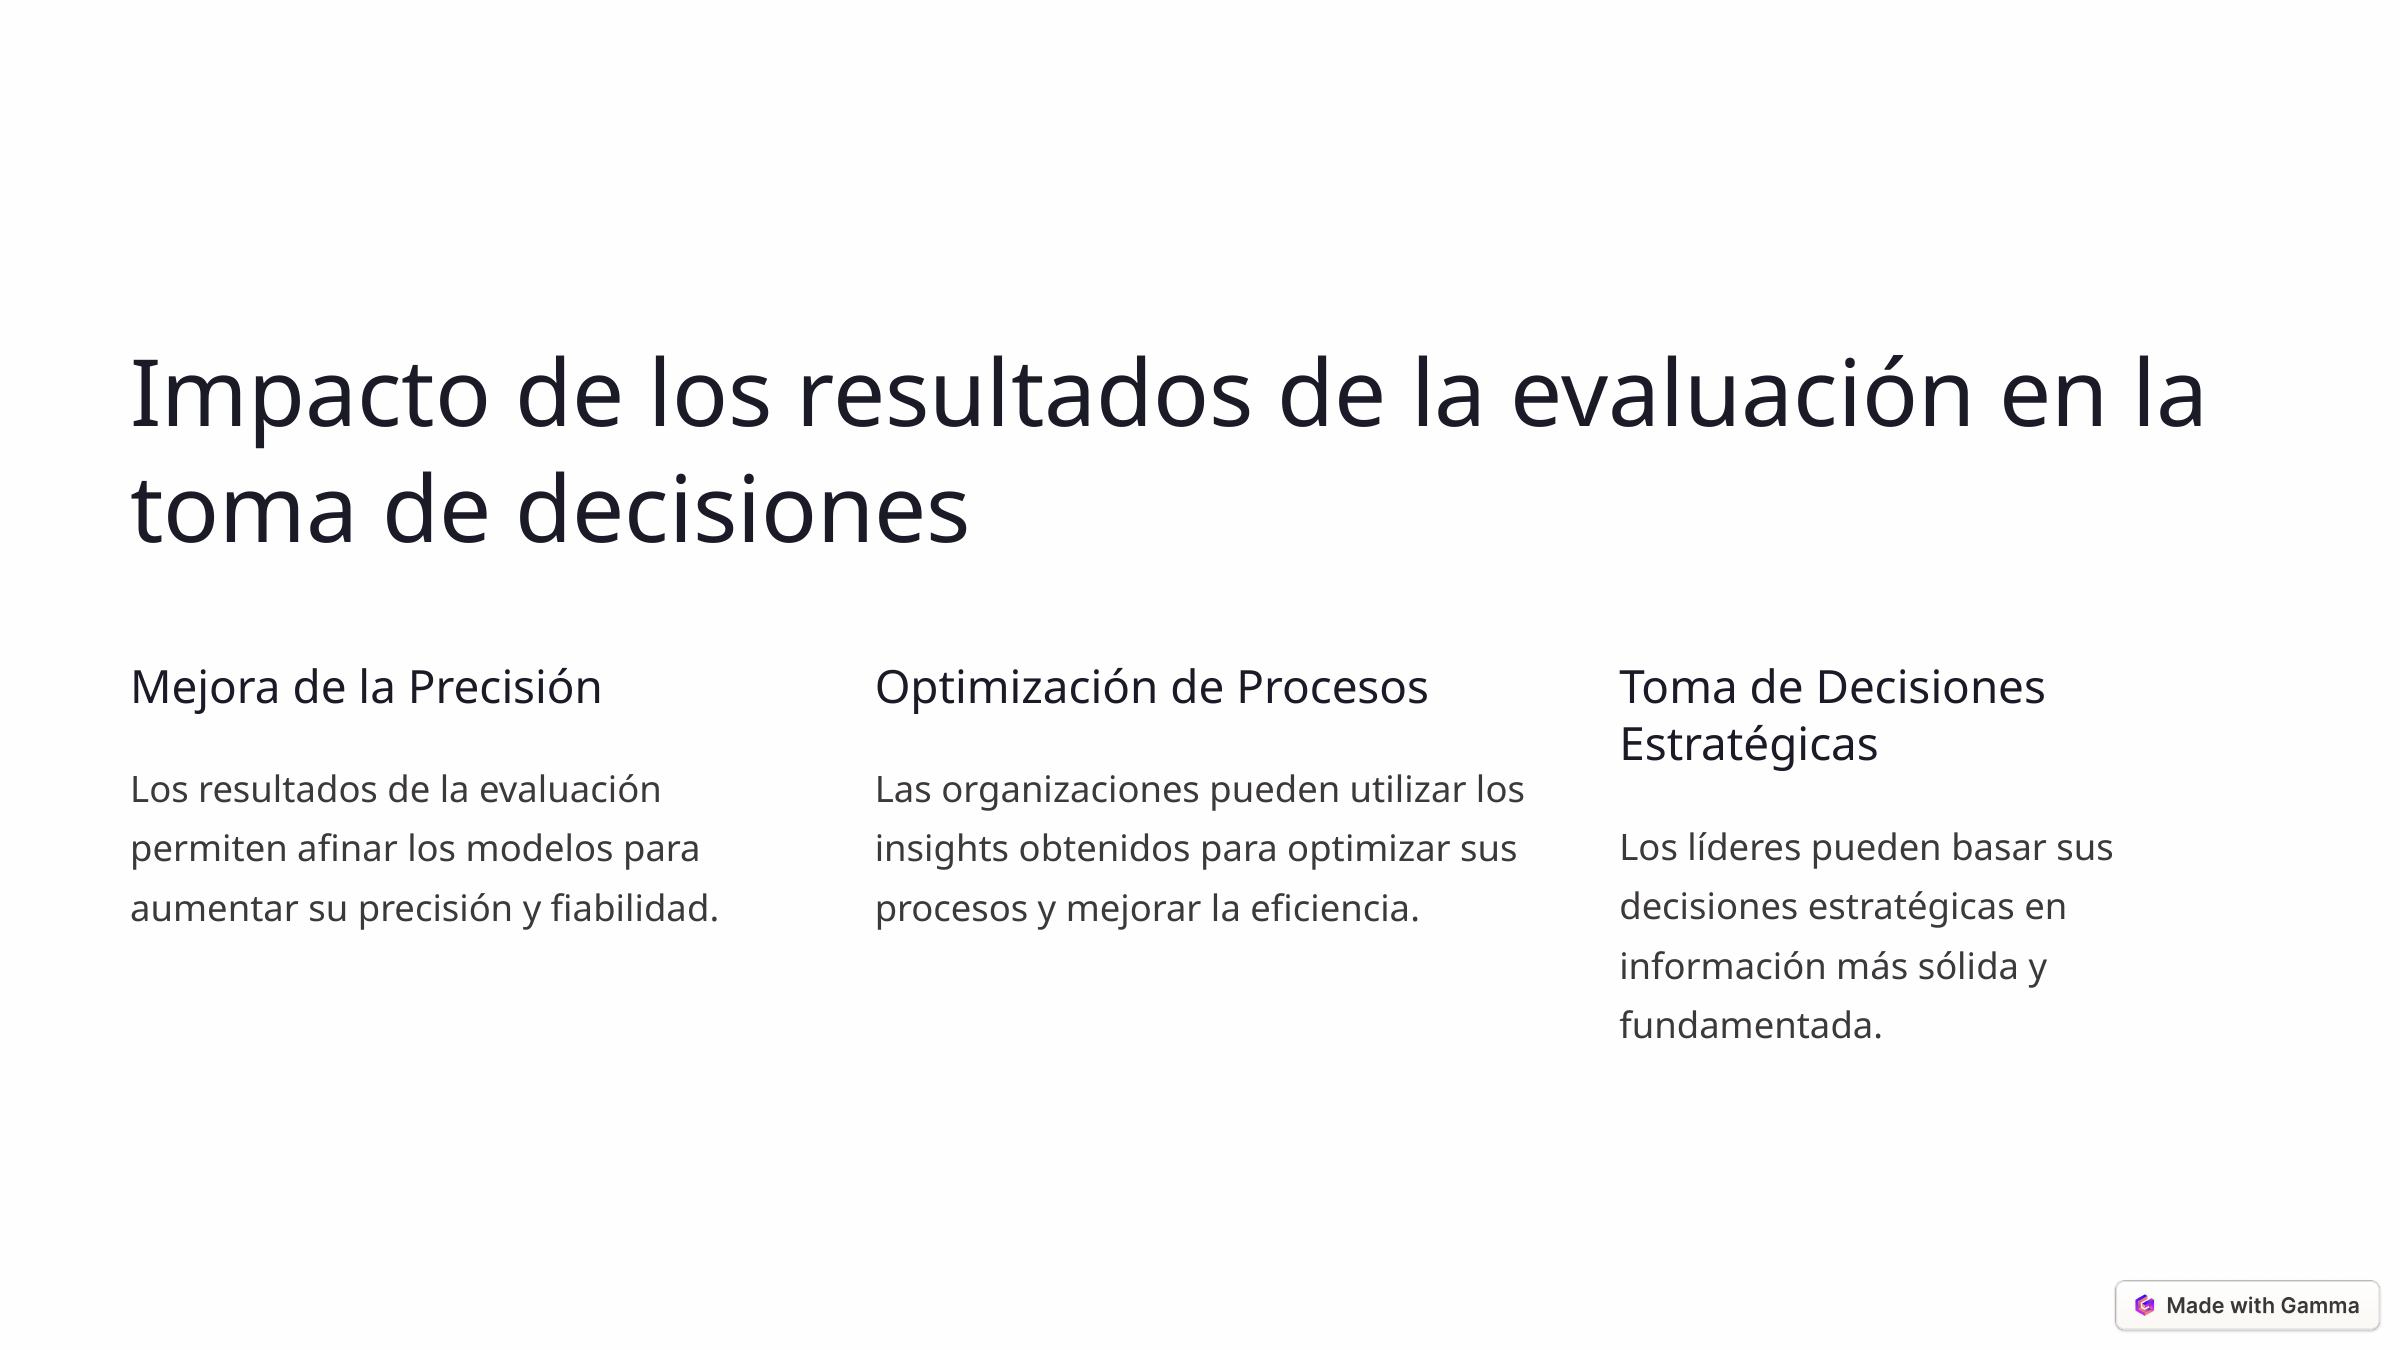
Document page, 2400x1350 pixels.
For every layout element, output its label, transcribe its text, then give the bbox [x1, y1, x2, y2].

text_box Las organizaciones pueden utilizar los insights obtenidos para optimizar sus procesos y mejorar la eficiencia. [874, 750, 1528, 929]
text_box Mejora de la Precisión [130, 654, 602, 713]
text_box Los líderes pueden basar sus decisiones estratégicas en información más sólida y fundamentada. [1619, 808, 2272, 987]
text_box Optimización de Procesos [874, 654, 1433, 713]
text_box Toma de Decisiones Estratégicas [1619, 654, 2272, 772]
text_box Los resultados de la evaluación permiten afinar los modelos para aumentar su precisión y fiabilidad. [130, 750, 783, 929]
picture [2106, 1271, 2389, 1339]
text_box Impacto de los resultados de la evaluación en la toma de decisiones [130, 329, 2270, 562]
